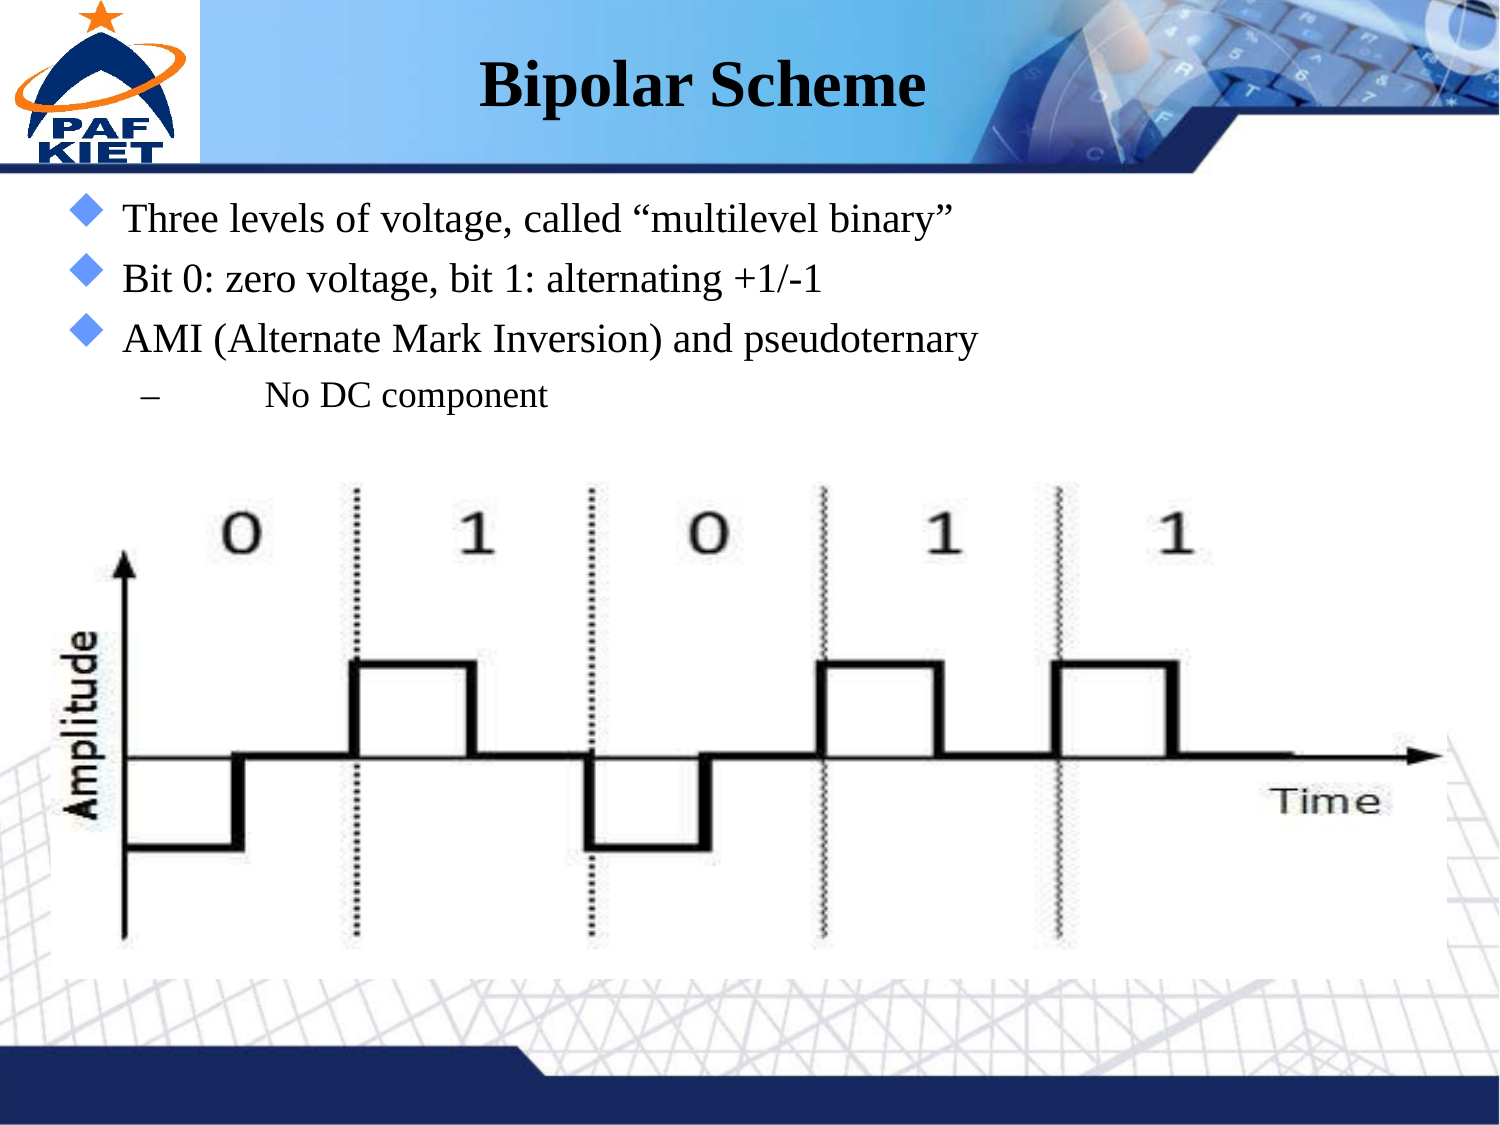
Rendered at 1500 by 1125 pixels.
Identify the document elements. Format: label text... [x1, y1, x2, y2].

title Bipolar Scheme [277, 39, 1223, 122]
text_box Three levels of voltage, called “multilevel binary” Bit 0: zero voltage, bit 1: alternating +1/-1 AMI (Alternate Mark Inversion) and pseudoternary – No DC component [63, 190, 983, 417]
text_box [50, 432, 1447, 979]
picture [0, 0, 1500, 1125]
